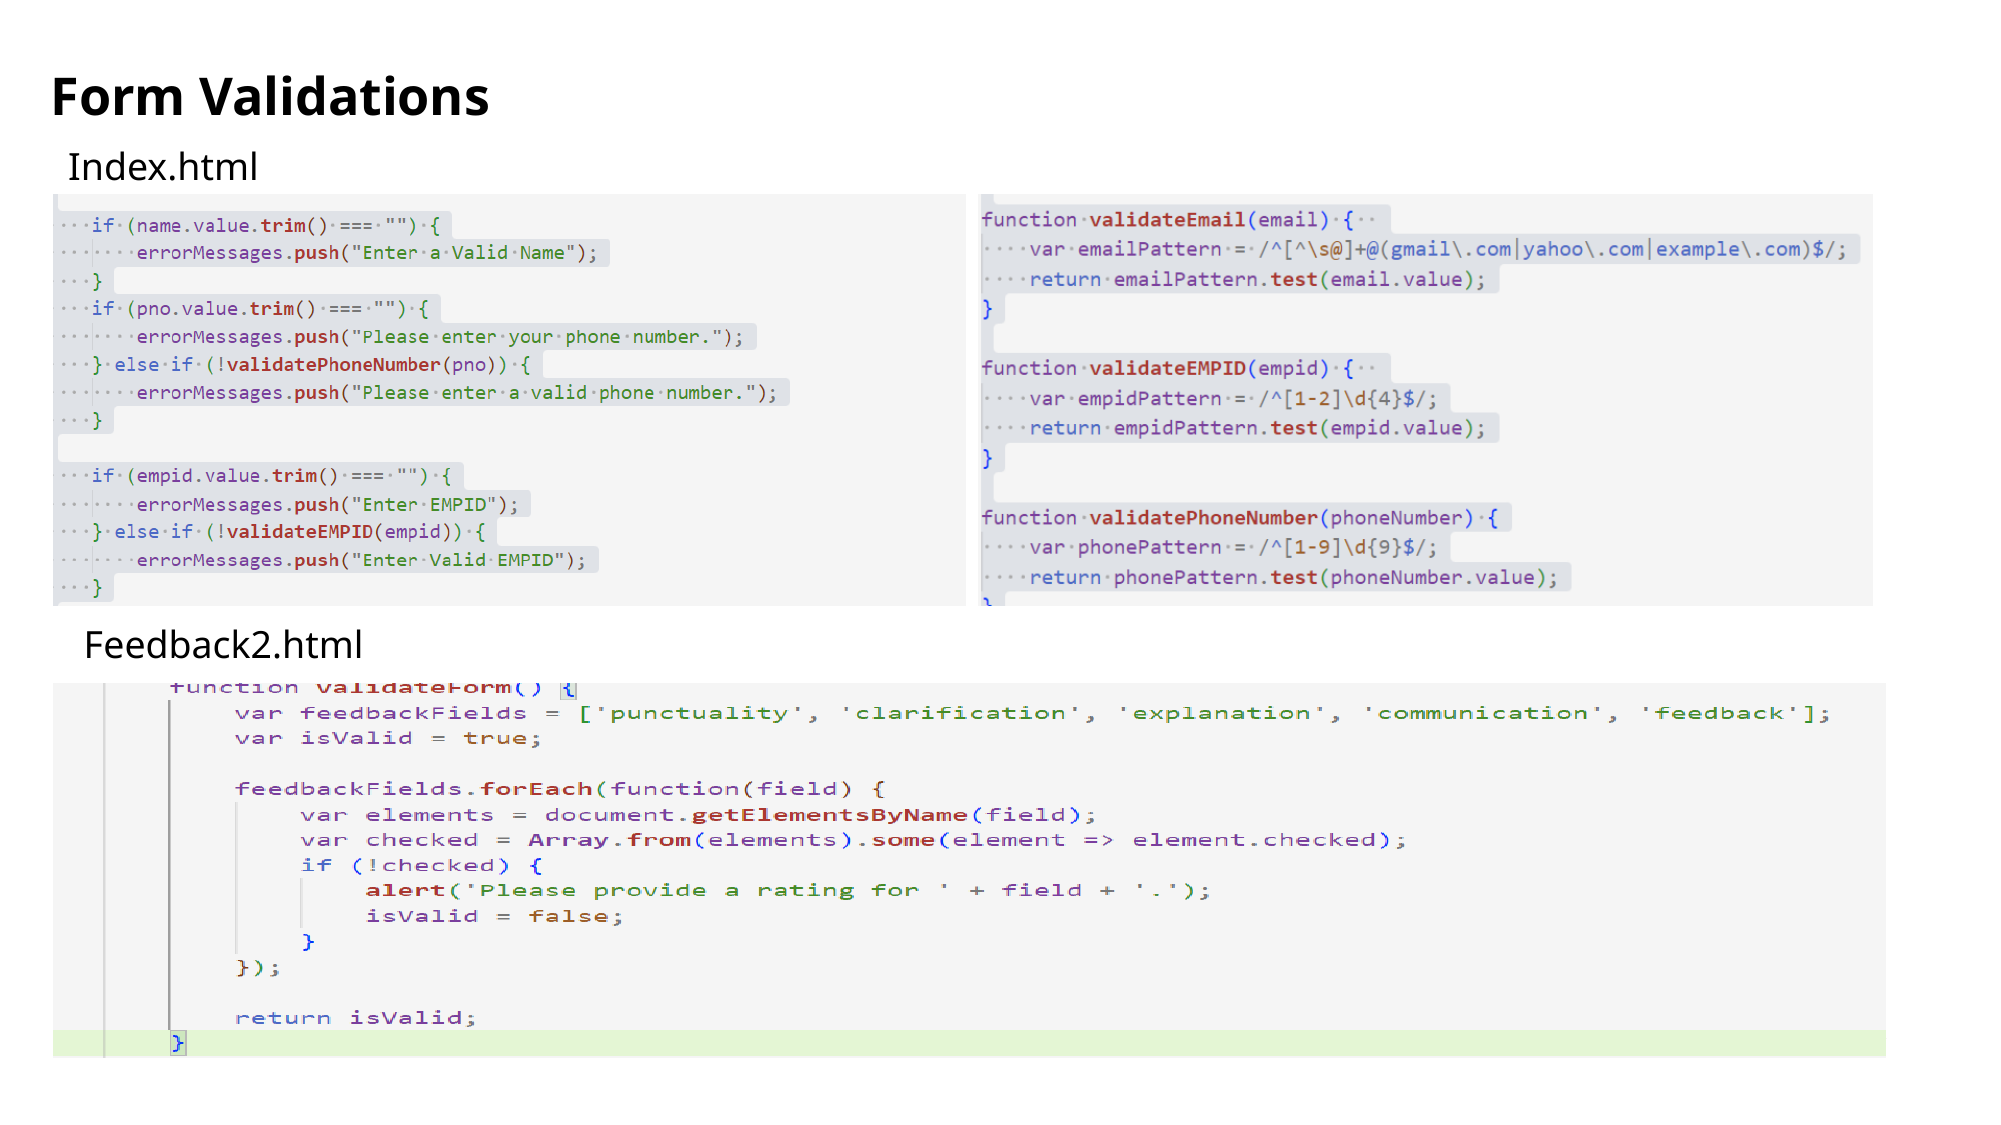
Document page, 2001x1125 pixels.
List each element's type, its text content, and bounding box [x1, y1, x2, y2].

picture [53, 194, 966, 606]
picture [978, 194, 1873, 606]
text_box Feedback2.html [69, 614, 1070, 674]
text_box Index.html [53, 135, 602, 194]
picture [53, 683, 1886, 1058]
text_box Form Validations [35, 55, 1826, 134]
